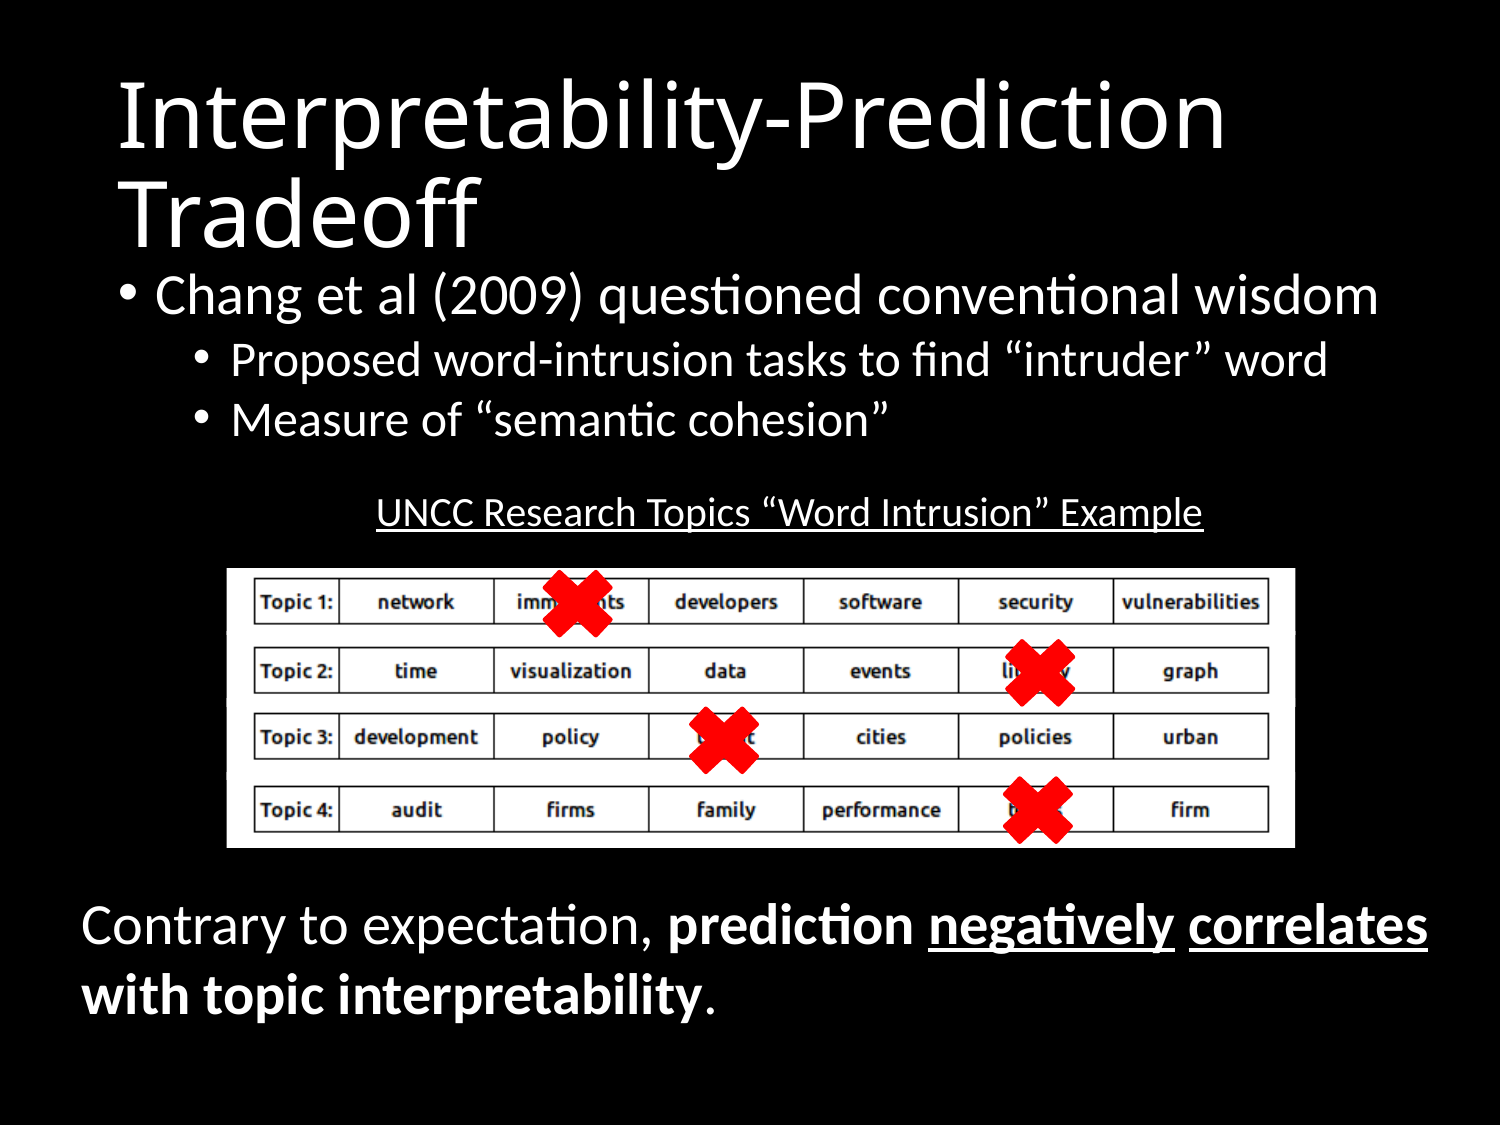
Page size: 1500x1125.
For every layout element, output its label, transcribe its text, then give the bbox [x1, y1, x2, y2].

text_box Chang et al (2009) questioned conventional wisdom Proposed word-intrusion tasks to find “intruder” word Measure of “semantic cohesion” [103, 256, 1446, 490]
text_box Contrary to expectation, prediction negatively correlates with topic interpretability. [66, 879, 1463, 1034]
text_box Interpretability-Prediction Tradeoff [103, 59, 1426, 278]
text_box UNCC Research Topics “Word Intrusion” Example [361, 477, 1313, 543]
picture [226, 568, 1296, 849]
